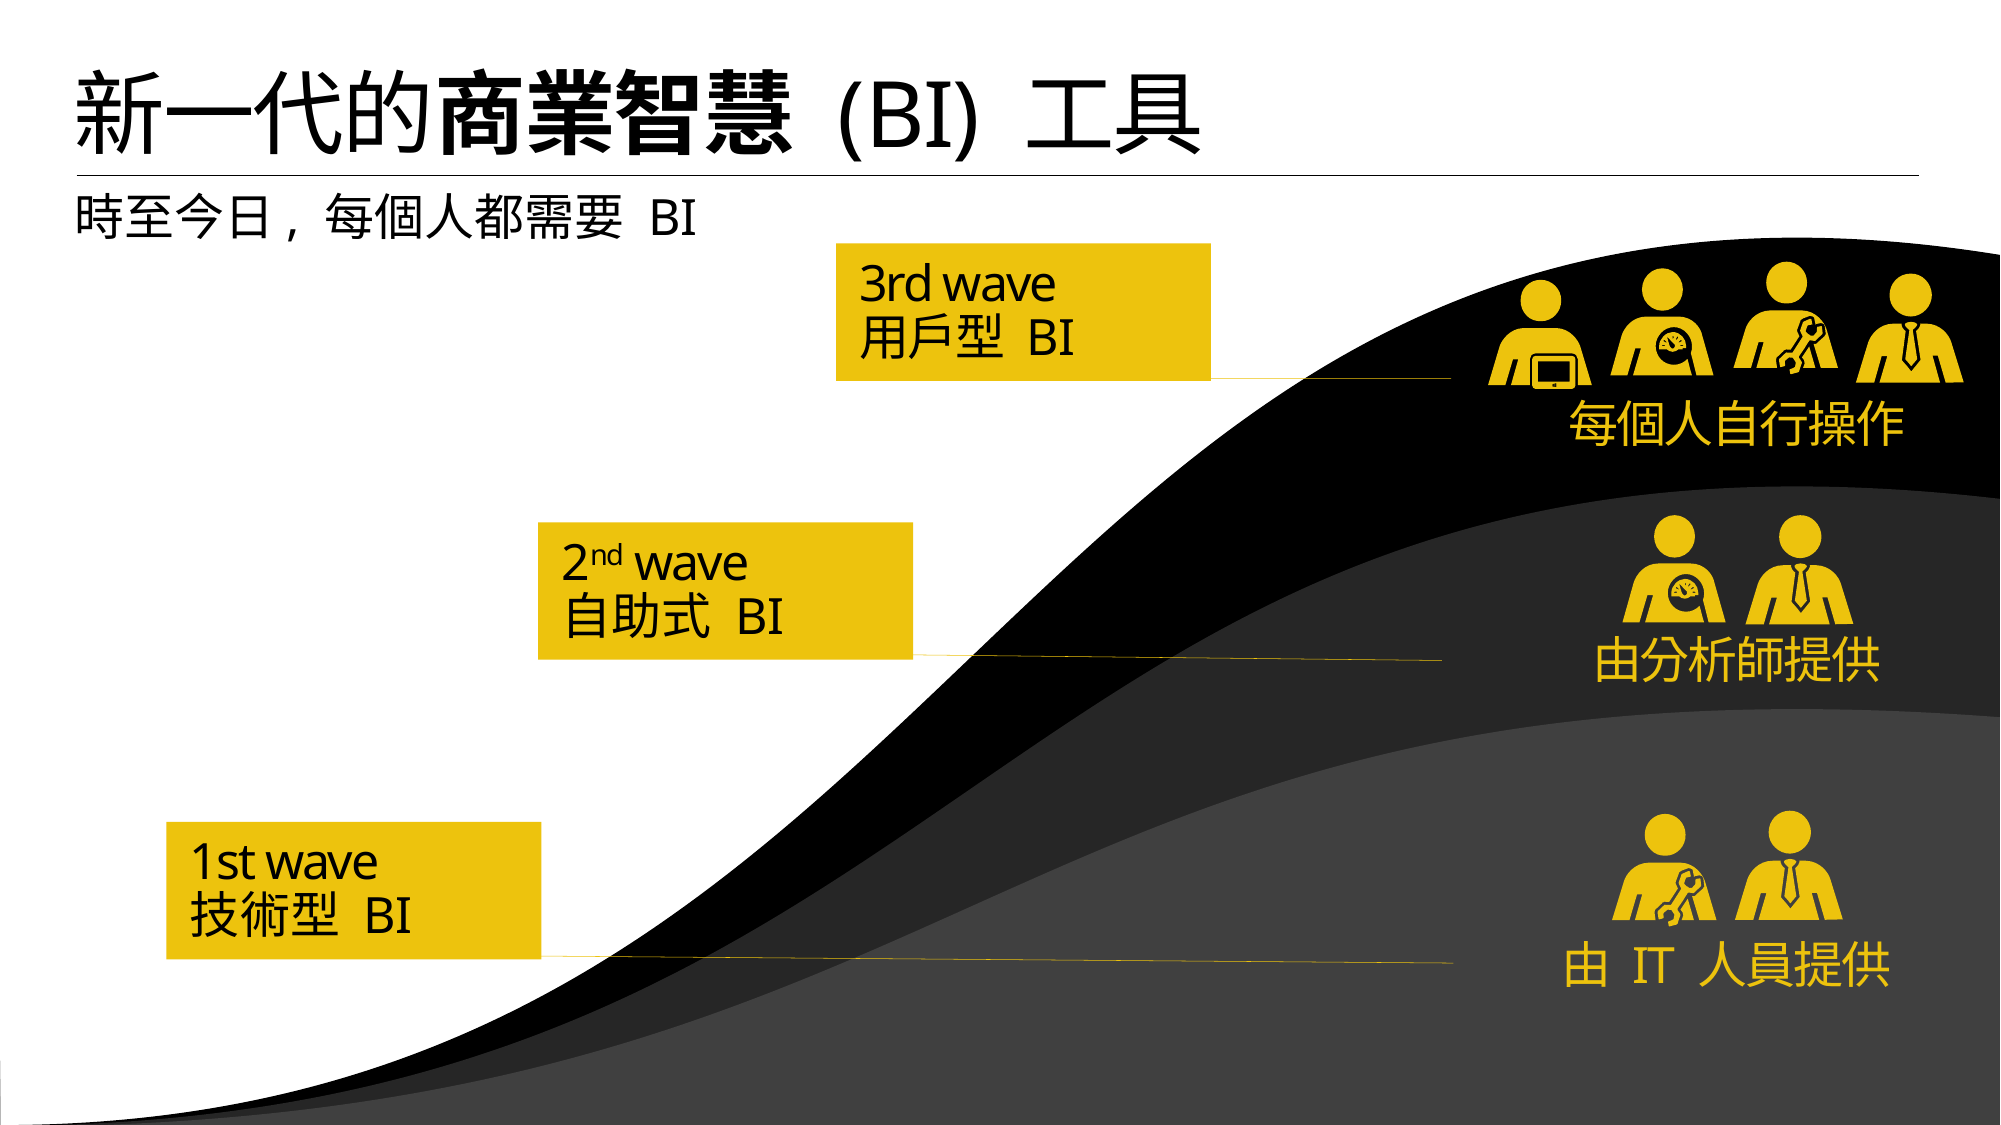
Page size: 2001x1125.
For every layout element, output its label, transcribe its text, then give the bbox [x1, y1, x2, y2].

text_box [0, 708, 2000, 1125]
title 新一代的商業智慧 (BI) 工具 [44, 59, 1957, 178]
list 時至今日, 每個人都需要 BI [44, 191, 1957, 237]
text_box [0, 486, 2000, 708]
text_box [0, 237, 2000, 486]
